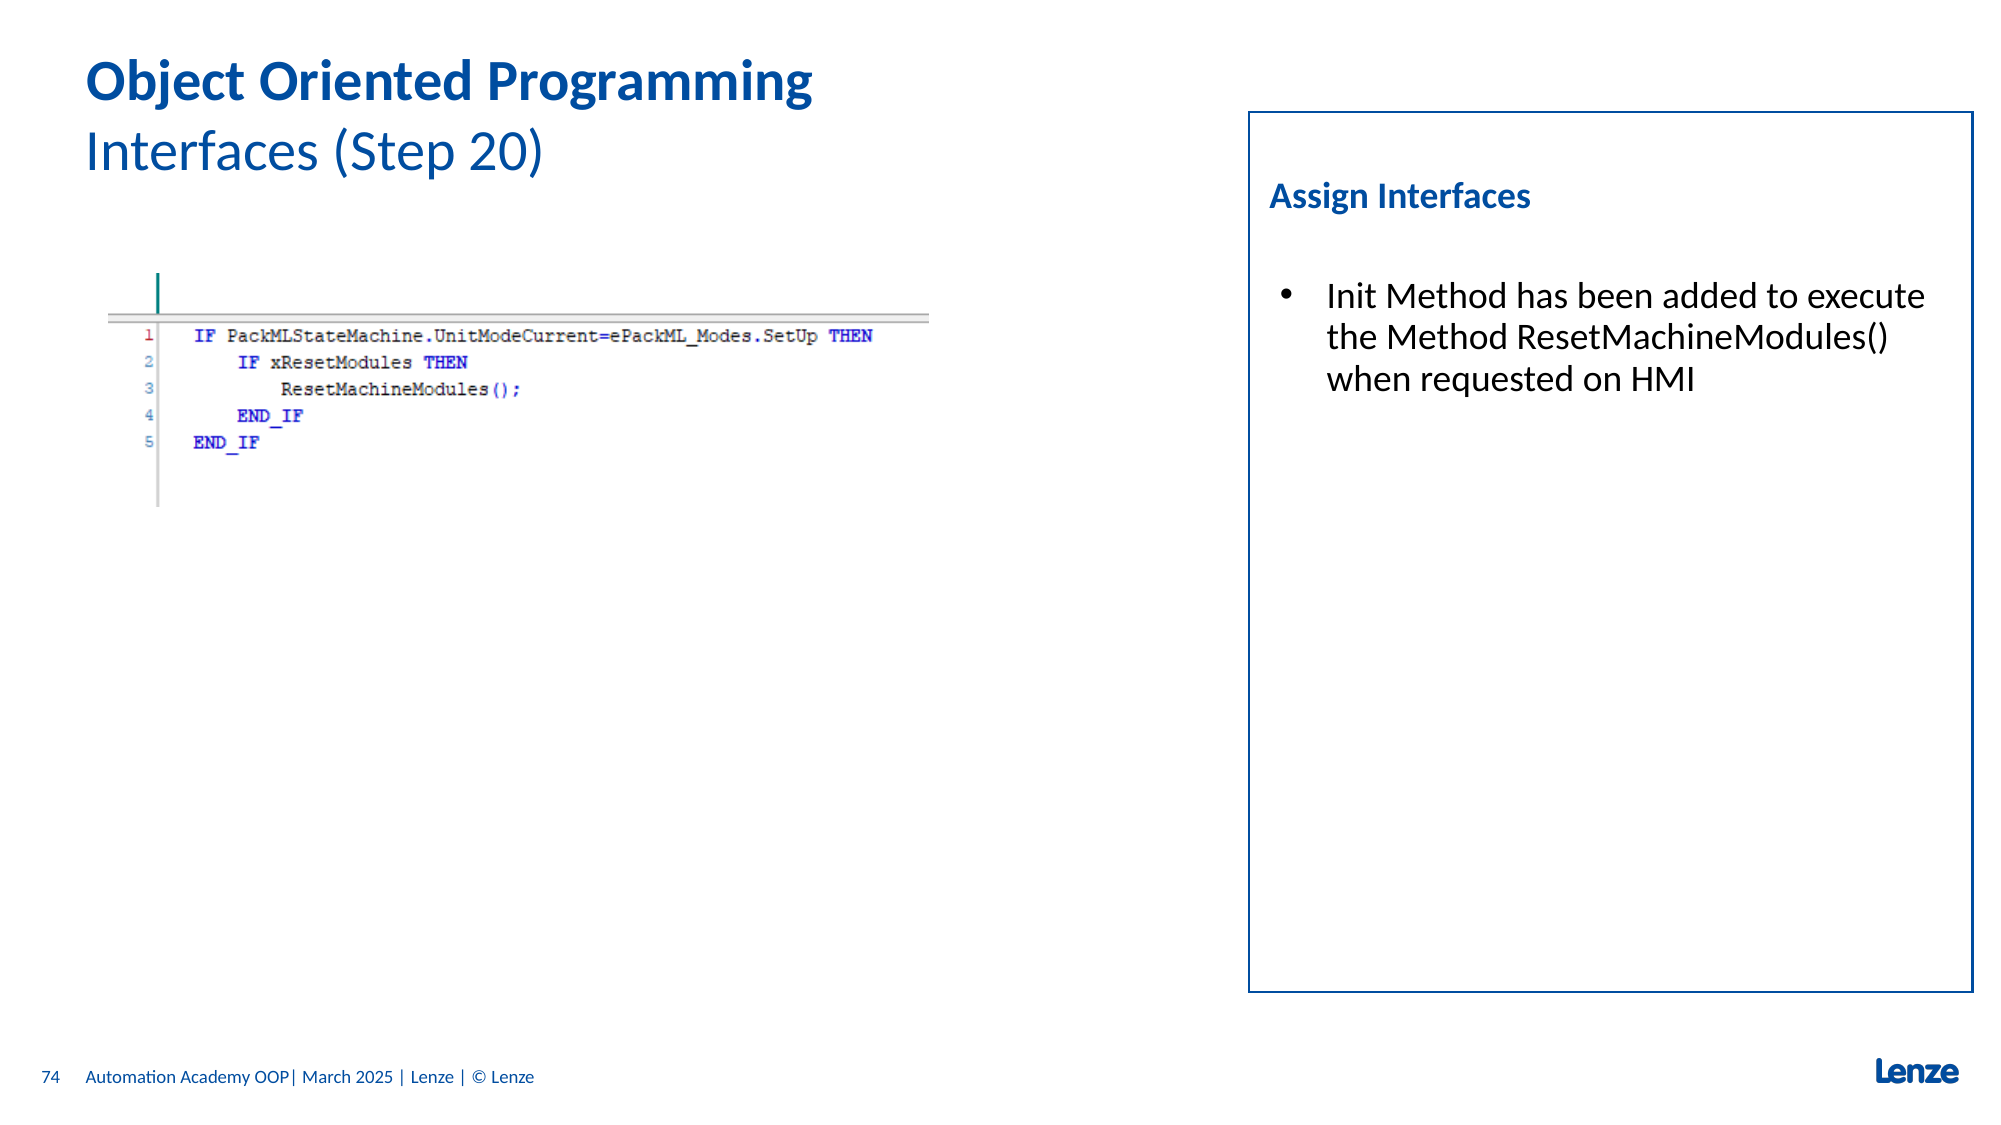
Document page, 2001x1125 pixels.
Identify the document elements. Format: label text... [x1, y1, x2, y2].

title Interfaces (Step 20) [85, 113, 1140, 183]
footer Automation Academy OOP| March 2025 | Lenze | © Lenze [85, 1027, 834, 1088]
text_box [1248, 112, 1973, 992]
list Object Oriented Programming [84, 34, 1249, 113]
picture [108, 273, 929, 507]
slide_number 74 [0, 1027, 61, 1088]
picture [1851, 1033, 1984, 1108]
